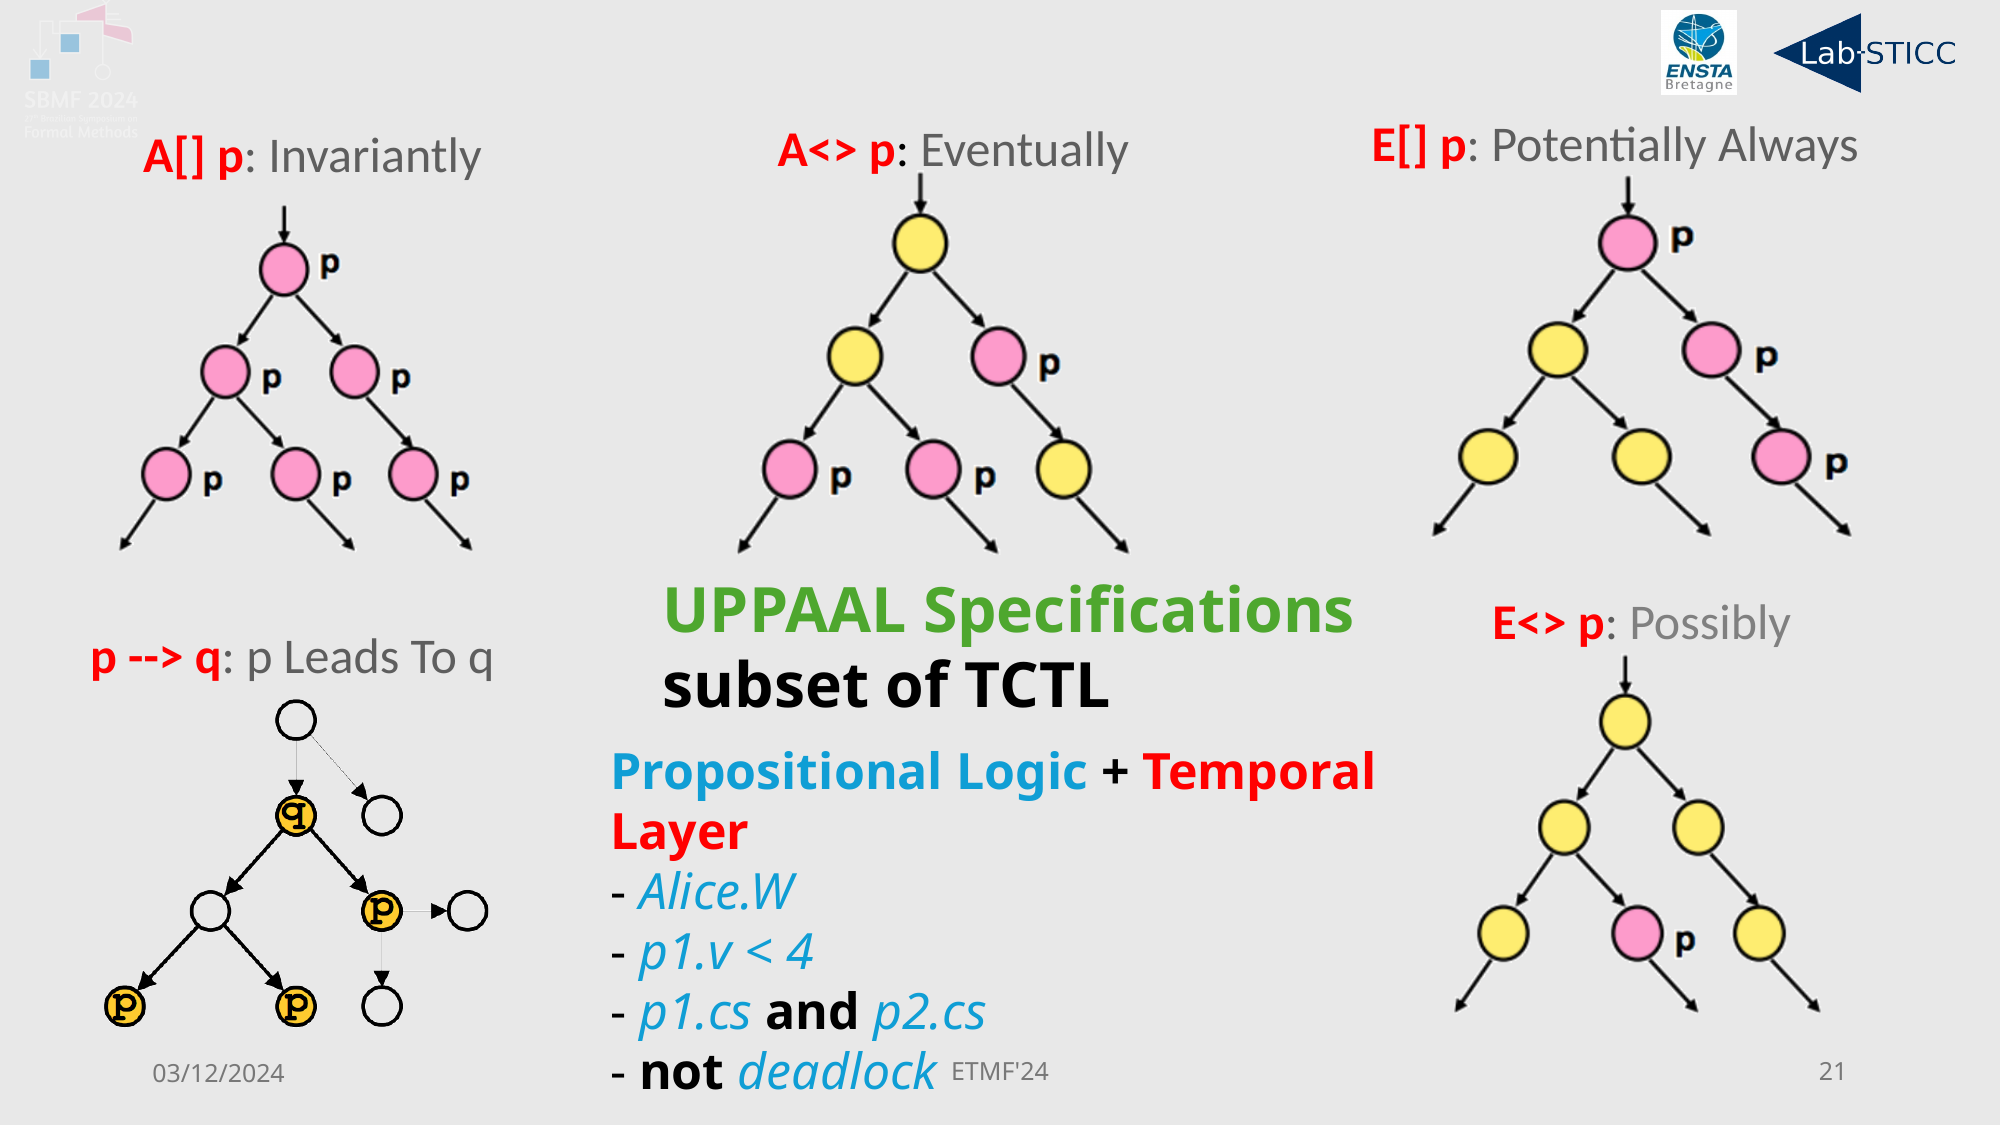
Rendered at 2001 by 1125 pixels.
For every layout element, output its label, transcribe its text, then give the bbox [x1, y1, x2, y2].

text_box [1429, 600, 1846, 1056]
picture [1661, 10, 1737, 95]
text_box Propositional Logic + Temporal Layer - Alice.W - p1.v < 4 - p1.cs and p2.cs - not deadlock [595, 732, 1487, 1108]
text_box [62, 114, 527, 588]
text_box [74, 620, 515, 1050]
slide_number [137, 1042, 588, 1103]
text_box UPPAAL Specifications subset of TCTL [647, 562, 1371, 728]
slide_number 21 [1487, 1042, 1863, 1103]
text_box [708, 108, 1147, 578]
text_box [1356, 108, 1942, 600]
picture [1773, 13, 1955, 93]
